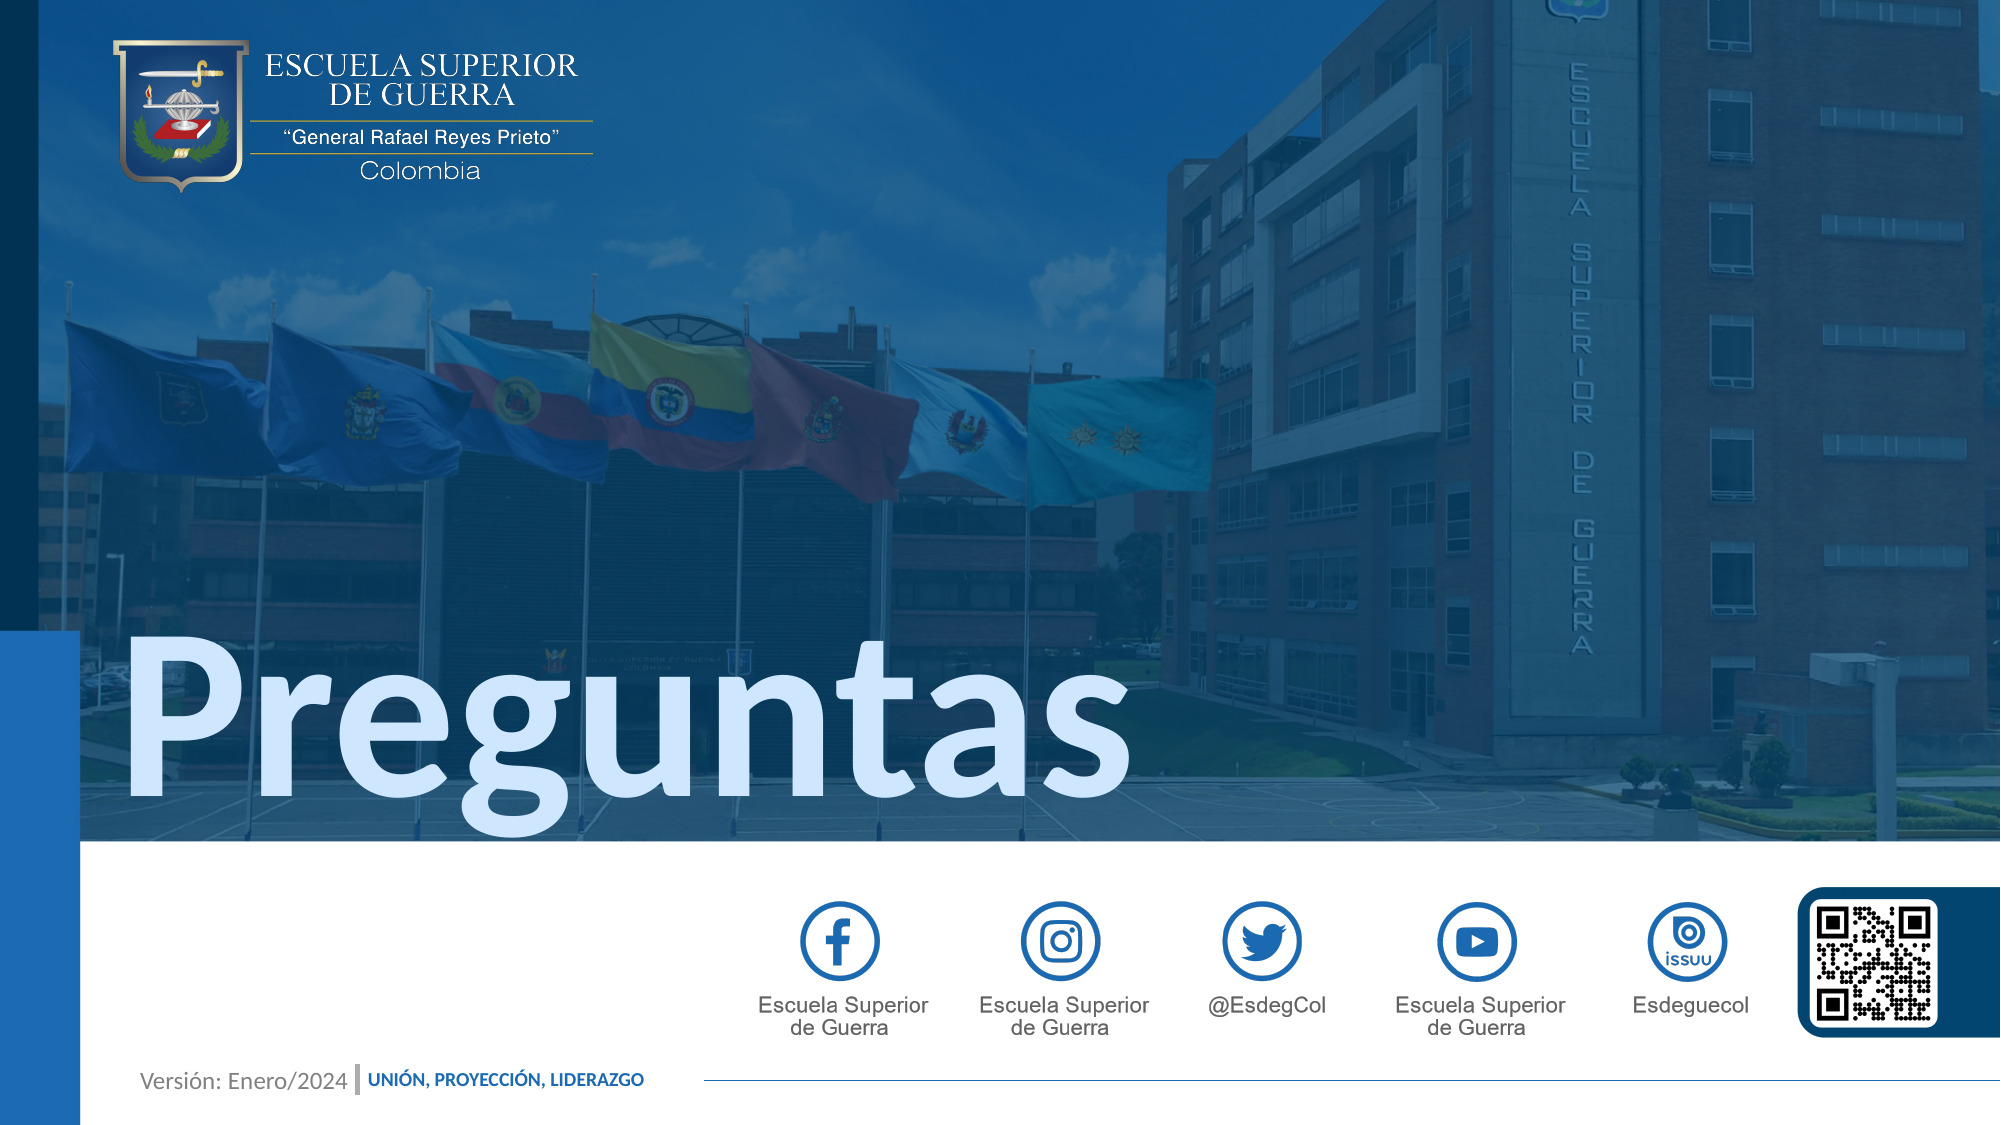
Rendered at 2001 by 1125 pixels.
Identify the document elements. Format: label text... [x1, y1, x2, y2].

picture [0, 0, 2000, 1125]
title Preguntas [102, 658, 1691, 854]
